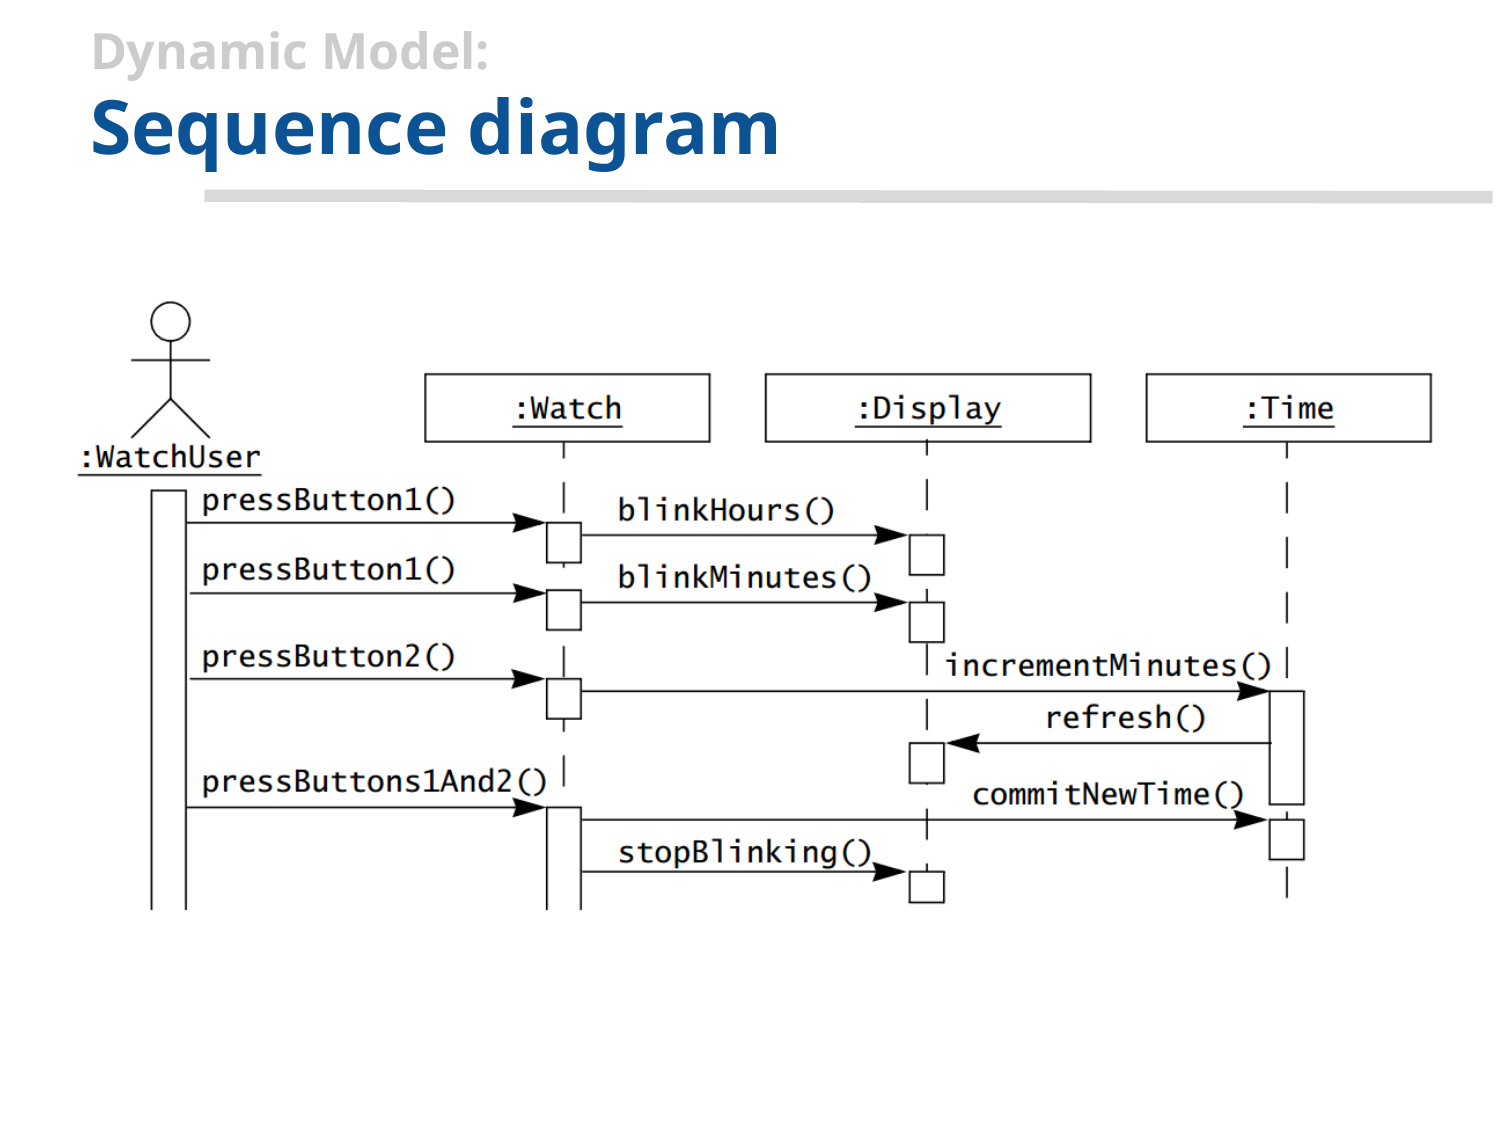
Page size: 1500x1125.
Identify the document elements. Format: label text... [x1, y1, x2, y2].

title Dynamic Model: Sequence diagram [75, 45, 1425, 185]
picture [47, 290, 1478, 932]
